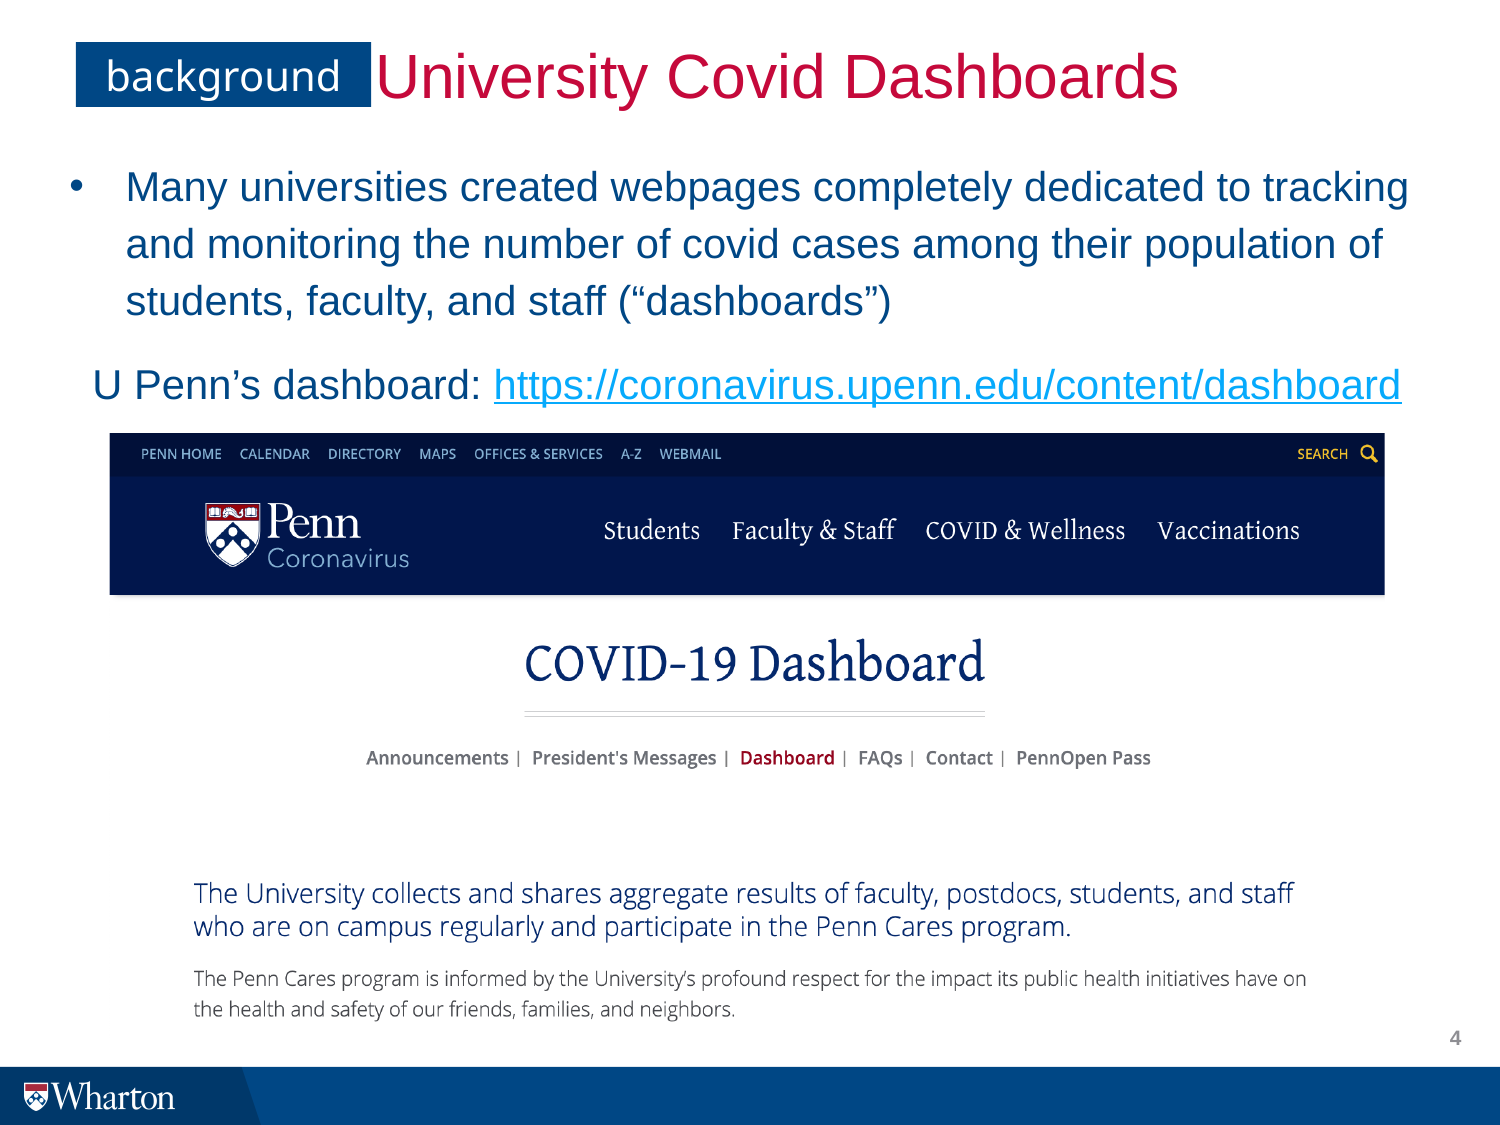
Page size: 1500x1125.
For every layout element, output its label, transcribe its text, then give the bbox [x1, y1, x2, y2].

text_box background [75, 42, 372, 107]
picture [109, 433, 1385, 1038]
list Many universities created webpages completely dedicated to tracking and monitoring the number of covid cases among their population of students, faculty, and staff (“dashboards”) [69, 145, 1438, 338]
slide_number 4 [1139, 1006, 1477, 1067]
text_box U Penn’s dashboard: https://coronavirus.upenn.edu/content/dashboard [0, 350, 1498, 416]
title University Covid Dashboards [375, 37, 1363, 121]
picture [24, 1081, 175, 1111]
